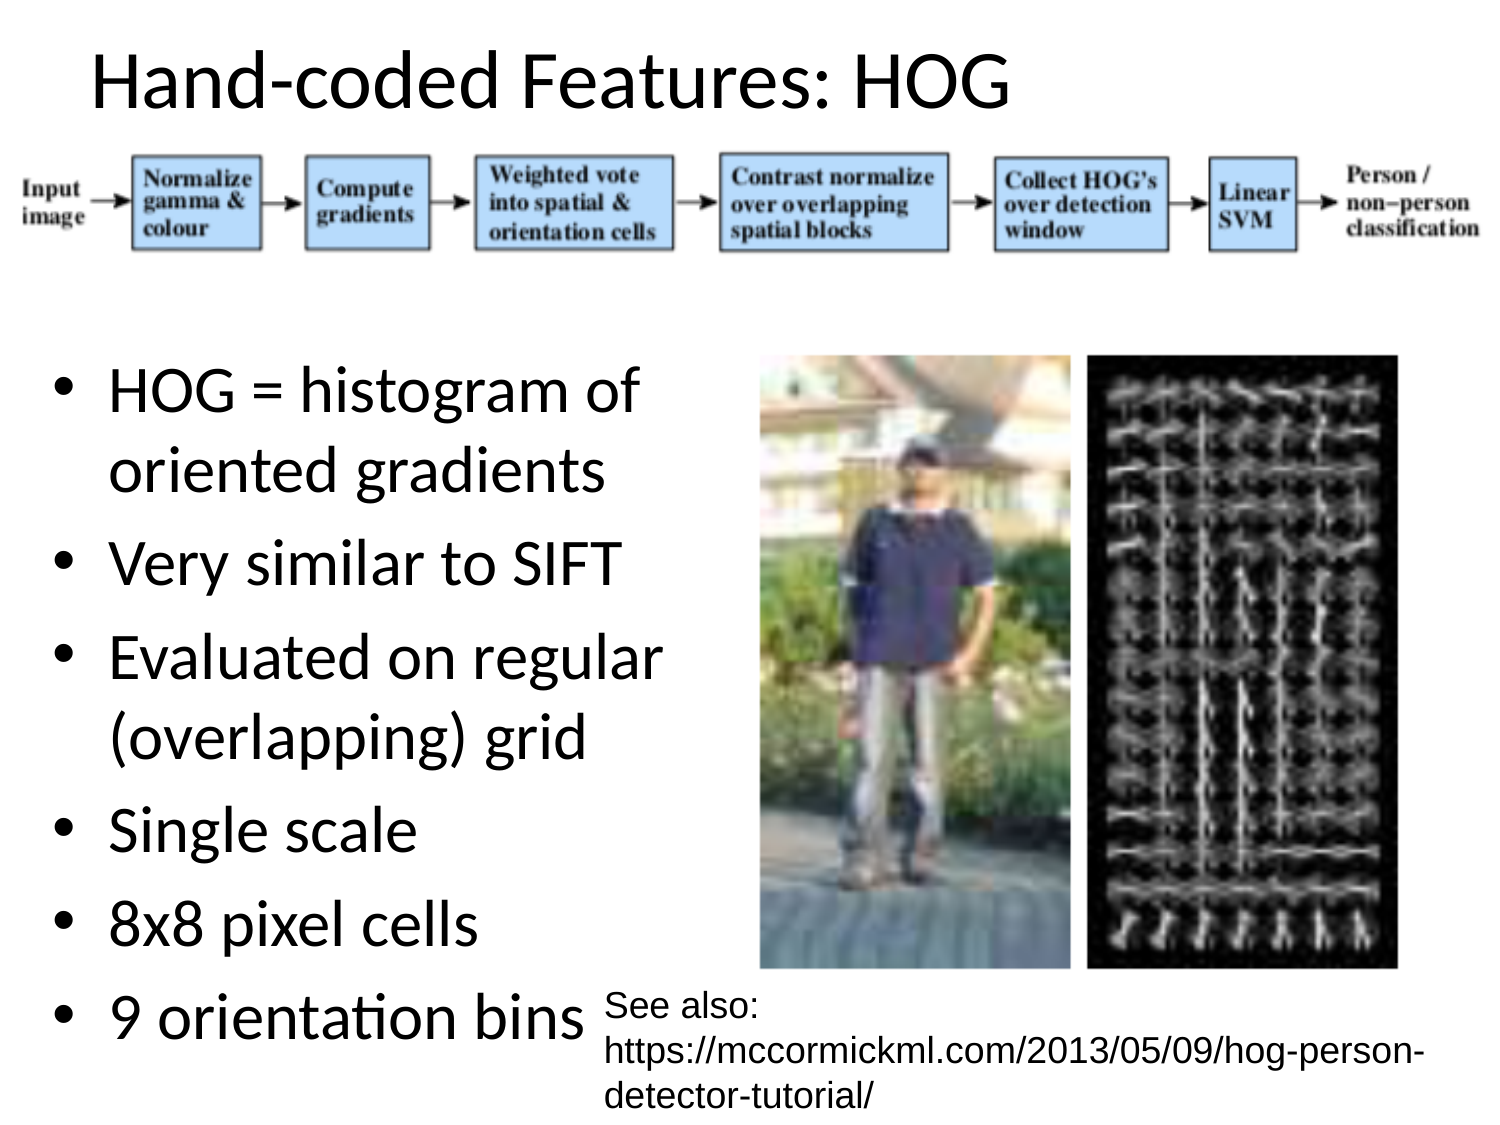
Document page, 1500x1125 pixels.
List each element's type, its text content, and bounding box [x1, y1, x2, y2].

list HOG = histogram of oriented gradients Very similar to SIFT Evaluated on regular (overlapping) grid Single scale 8x8 pixel cells 9 orientation bins [37, 337, 703, 1076]
text_box See also: https://mccormickml.com/2013/05/09/hog-person-detector-tutorial/ [589, 973, 1500, 1124]
picture [0, 130, 1500, 273]
picture [748, 337, 1414, 987]
title Hand-coded Features: HOG [74, 0, 1426, 129]
